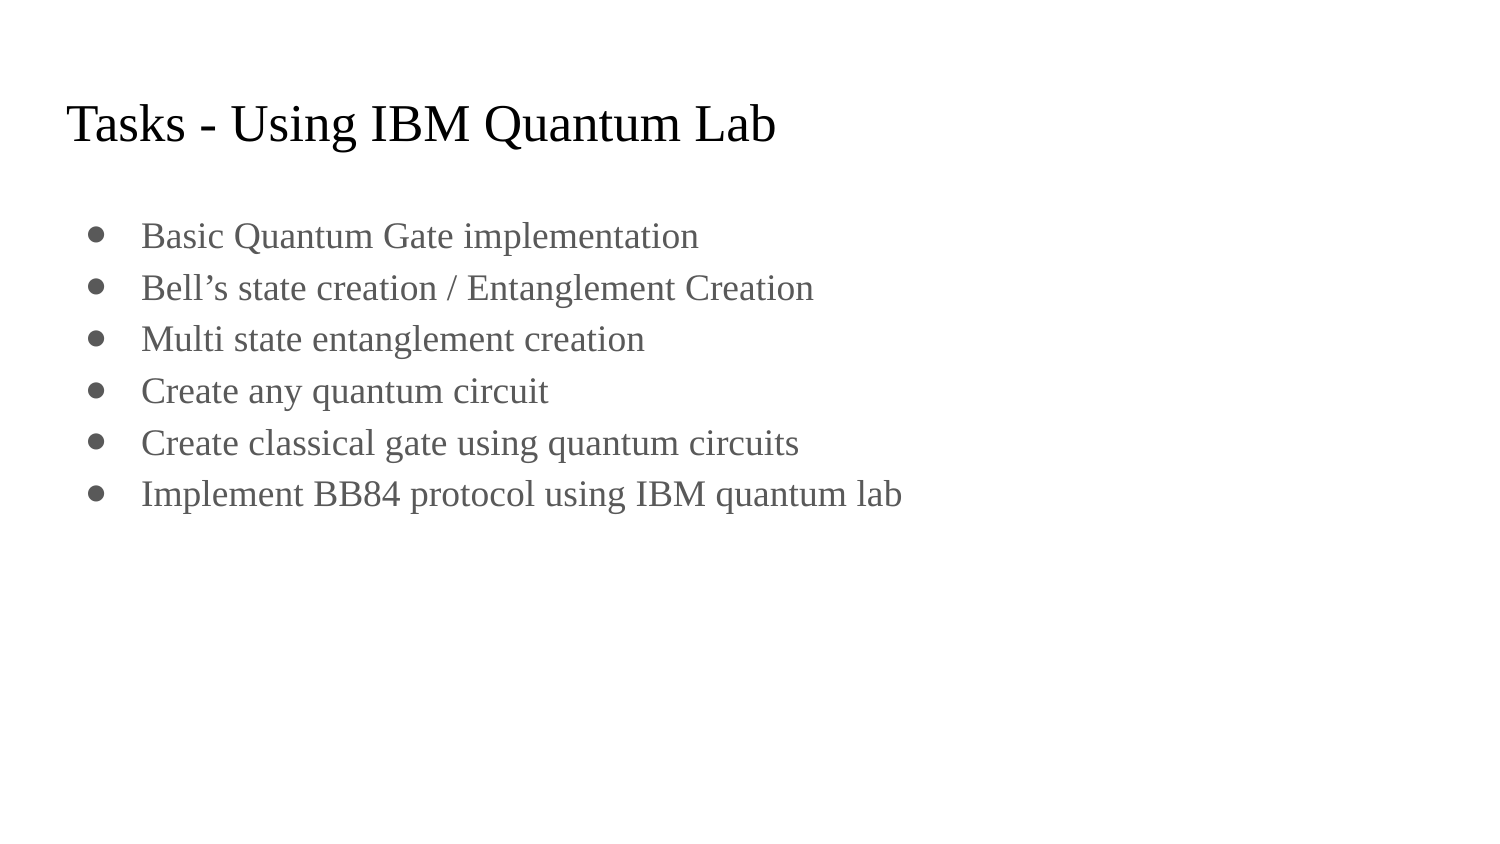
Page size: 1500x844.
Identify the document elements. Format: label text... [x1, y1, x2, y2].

title Tasks - Using IBM Quantum Lab [51, 72, 1449, 167]
list Basic Quantum Gate implementation Bell’s state creation / Entanglement Creation Multi state entanglement creation Create any quantum circuit Create classical gate using quantum circuits Implement BB84 protocol using IBM quantum lab [51, 189, 1449, 750]
